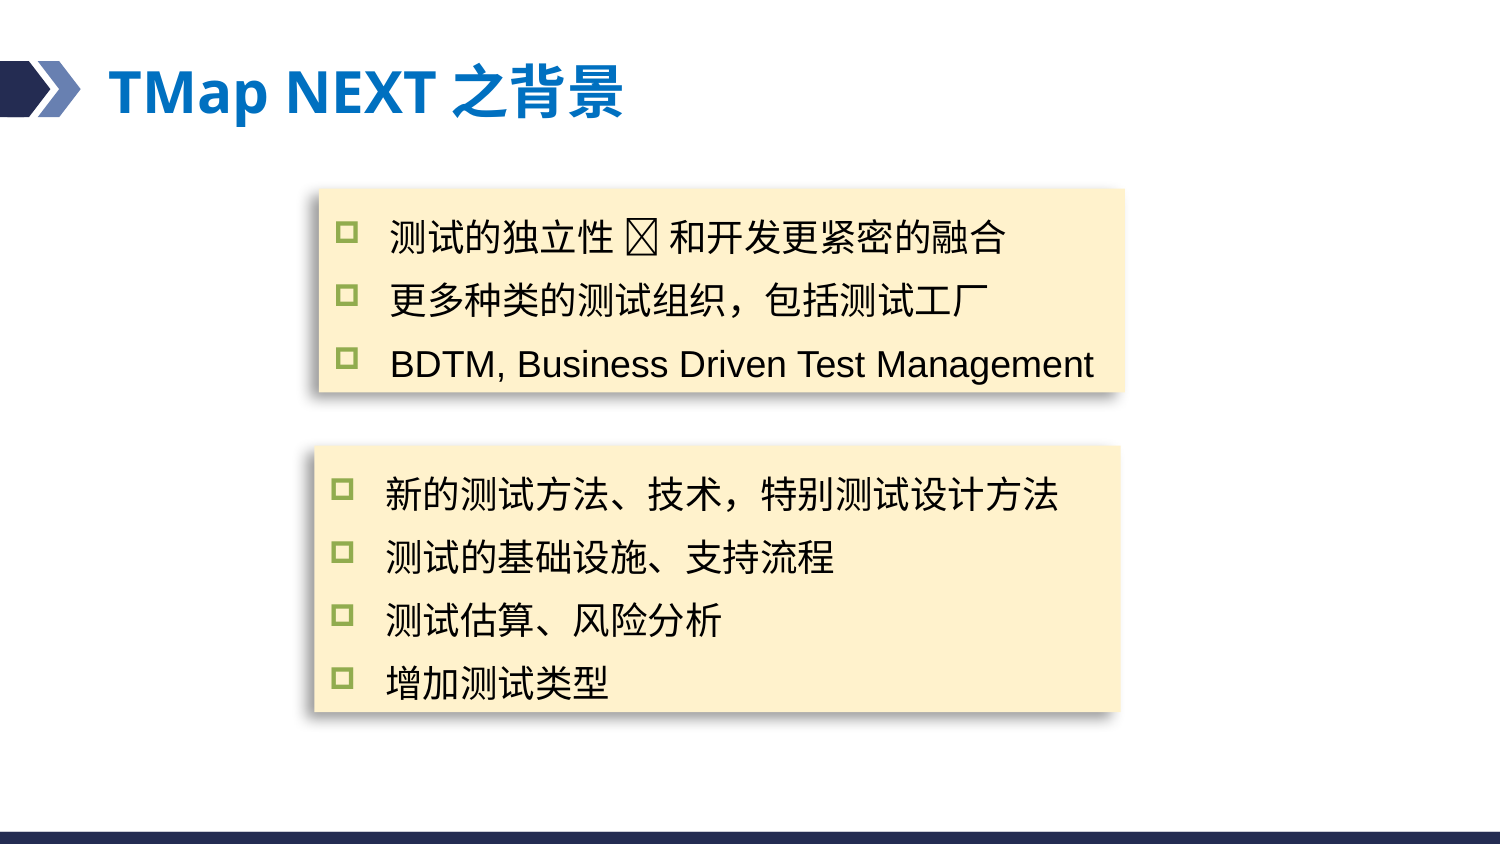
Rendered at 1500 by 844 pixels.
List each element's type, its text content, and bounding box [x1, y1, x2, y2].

title TMap NEXT之背景 [93, 55, 825, 161]
text_box 新的测试方法、技术，特别测试设计方法 测试的基础设施、支持流程 测试估算、风险分析 增加测试类型 [314, 445, 1121, 713]
text_box 测试的独立性  和开发更紧密的融合 更多种类的测试组织，包括测试工厂 BDTM, Business Driven Test Management [318, 188, 1125, 393]
